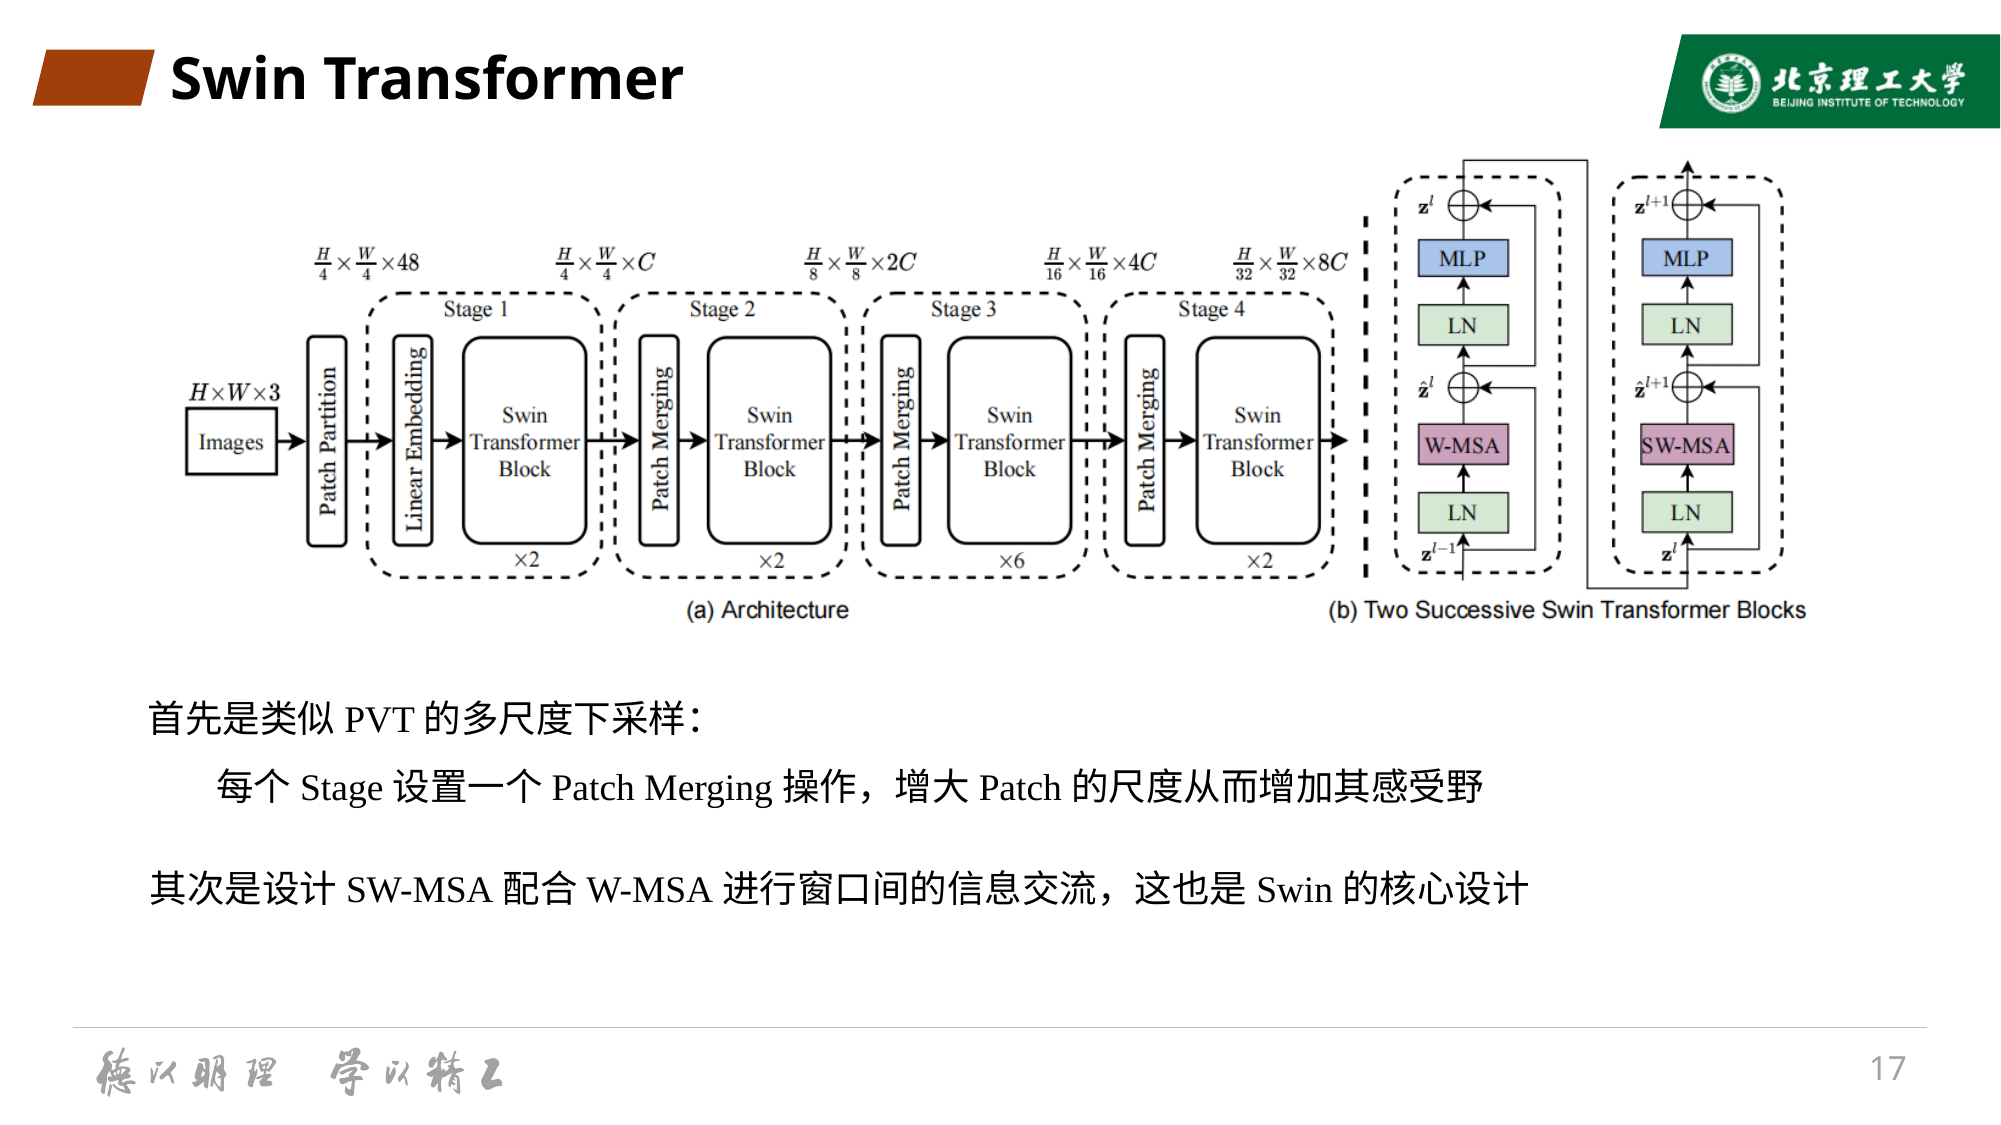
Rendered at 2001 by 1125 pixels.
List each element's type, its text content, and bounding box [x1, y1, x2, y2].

picture [1685, 39, 1985, 124]
text_box 首先是类似PVT的多尺度下采样： 每个Stage设置一个Patch Merging操作，增大Patch的尺度从而增加其感受野 [133, 687, 1869, 816]
title Swin Transformer [155, 41, 1389, 120]
text_box 其次是设计SW-MSA配合W-MSA进行窗口间的信息交流，这也是Swin的核心设计 [134, 857, 1871, 917]
picture [155, 153, 1823, 623]
